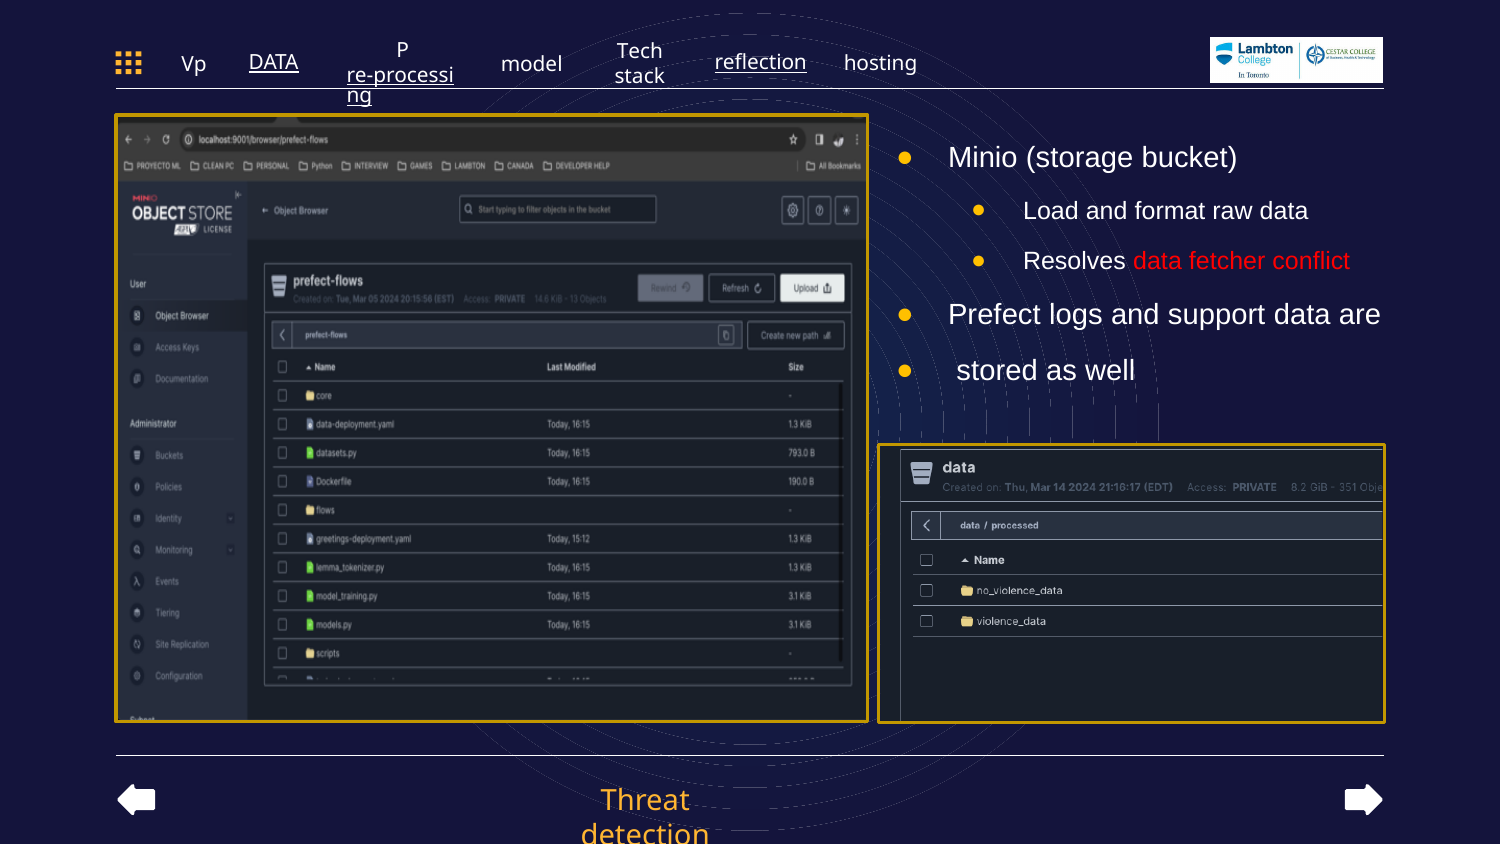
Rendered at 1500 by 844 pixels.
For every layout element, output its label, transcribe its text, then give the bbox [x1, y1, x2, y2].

text_box reflection [699, 45, 822, 81]
text_box DATA [230, 45, 317, 81]
text_box Threat detection [525, 791, 750, 841]
text_box [591, 45, 596, 81]
subtitle Minio (storage bucket) Load and format raw data Resolves data fetcher conflict Prefect logs and support data are stored as well [870, 123, 1500, 422]
text_box [117, 784, 156, 816]
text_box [115, 50, 142, 75]
text_box Pre-processing [346, 45, 459, 81]
text_box [1344, 784, 1383, 816]
picture [117, 116, 867, 721]
text_box Vp [151, 45, 230, 81]
text_box hosting [837, 44, 924, 80]
text_box Tech stack [596, 45, 683, 81]
text_box [109, 45, 145, 81]
picture [1210, 37, 1383, 84]
picture [880, 446, 1383, 722]
text_box model [488, 45, 575, 81]
